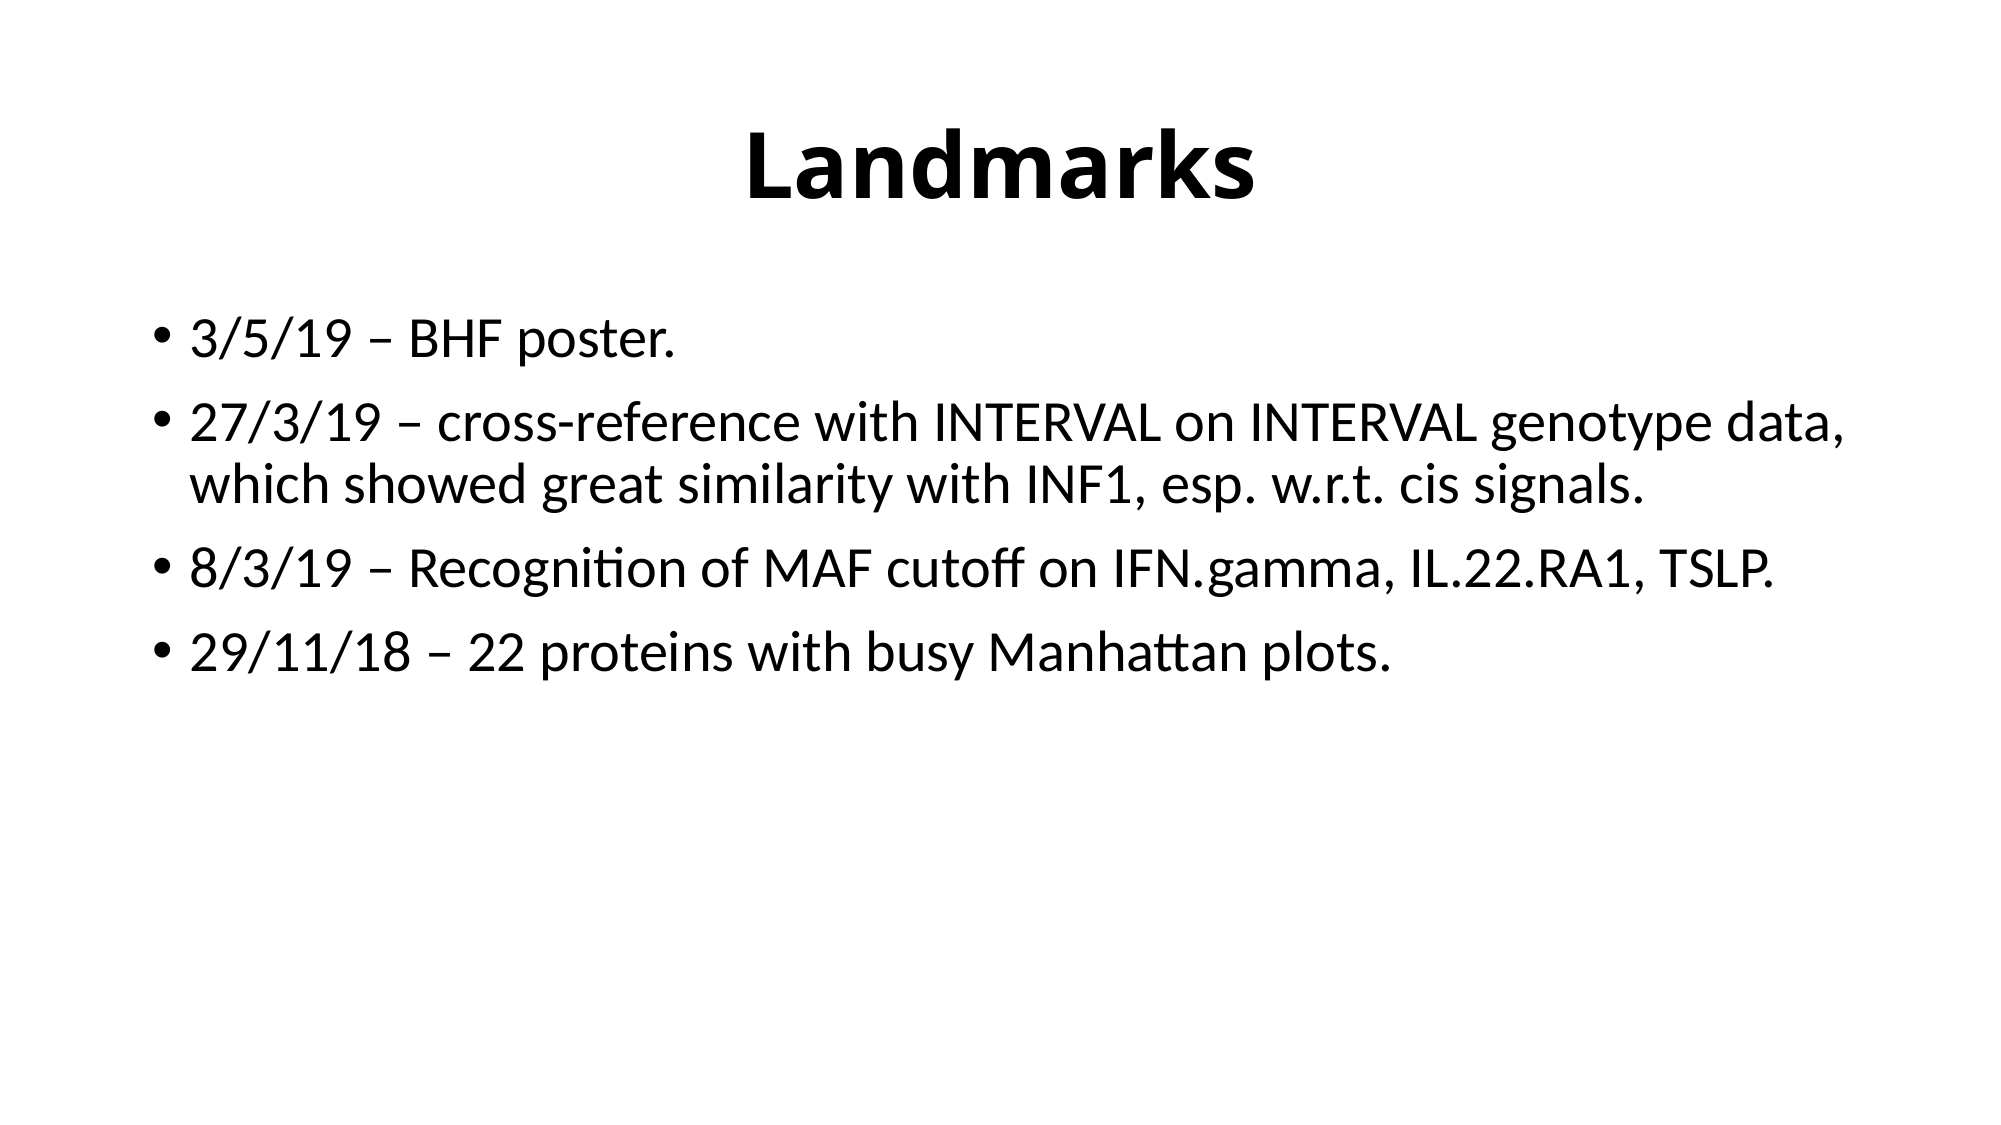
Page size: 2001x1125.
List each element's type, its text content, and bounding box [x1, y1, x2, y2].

list 3/5/19 – BHF poster. 27/3/19 – cross-reference with INTERVAL on INTERVAL genotype data, which showed great similarity with INF1, esp. w.r.t. cis signals. 8/3/19 – Recognition of MAF cutoff on IFN.gamma, IL.22.RA1, TSLP. 29/11/18 – 22 proteins with busy Manhattan plots. [137, 299, 1863, 1014]
title Landmarks [137, 59, 1863, 278]
